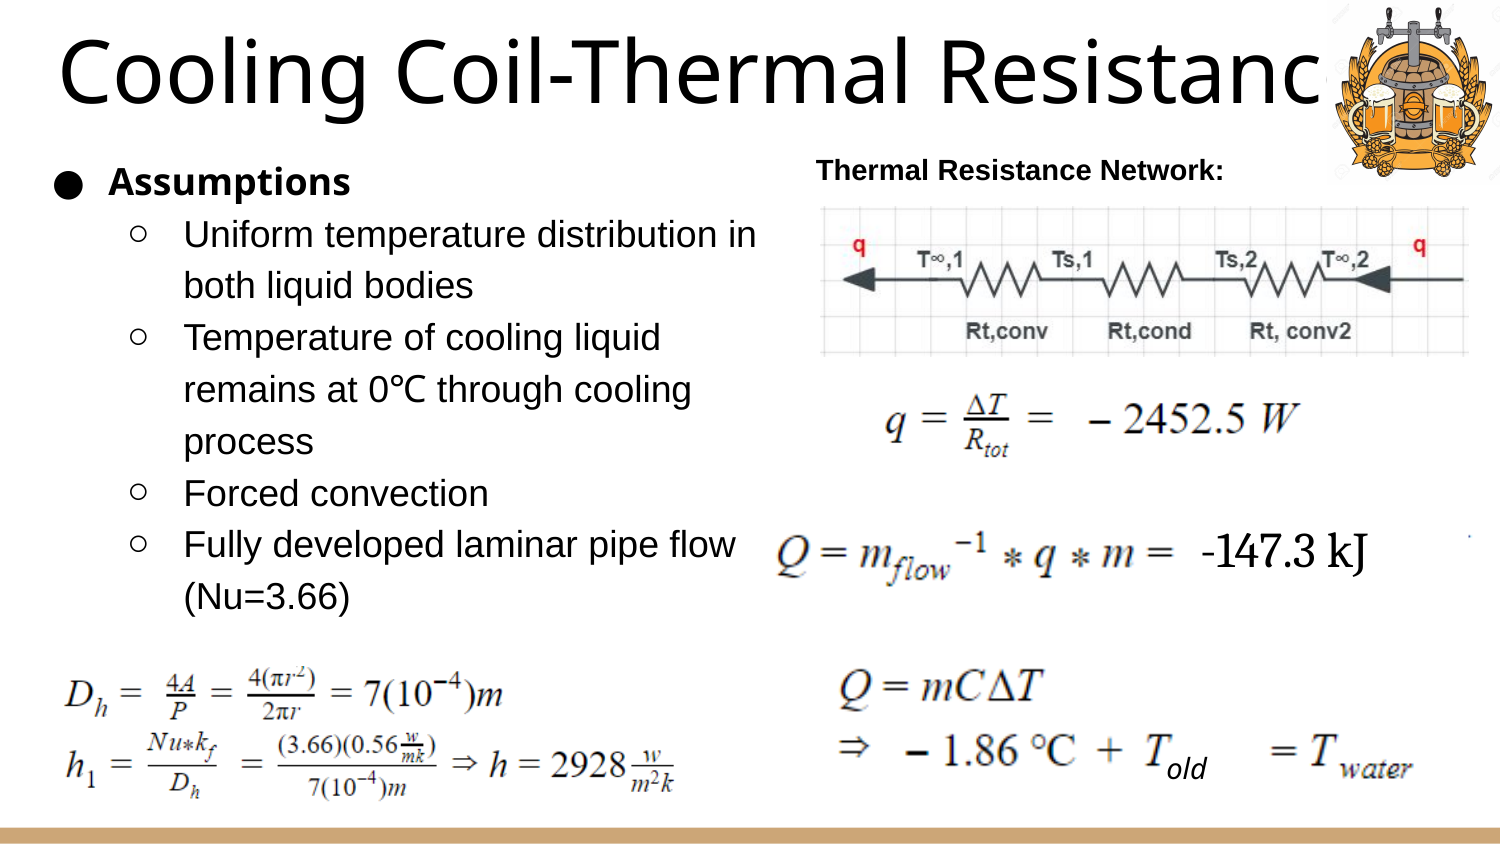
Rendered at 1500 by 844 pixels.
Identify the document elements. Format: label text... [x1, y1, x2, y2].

picture [870, 383, 1324, 492]
text_box Thermal Resistance Network: [800, 136, 1394, 207]
picture [1327, 0, 1500, 185]
title Cooling Coil-Thermal Resistance [42, 0, 1325, 137]
picture [819, 206, 1469, 357]
list Assumptions Uniform temperature distribution in both liquid bodies Temperature of cooling liquid remains at 0℃ through cooling process Forced convection Fully developed laminar pipe flow (Nu=3.66) [18, 136, 788, 637]
picture [821, 653, 1439, 804]
picture [759, 501, 1500, 611]
picture [42, 666, 712, 804]
